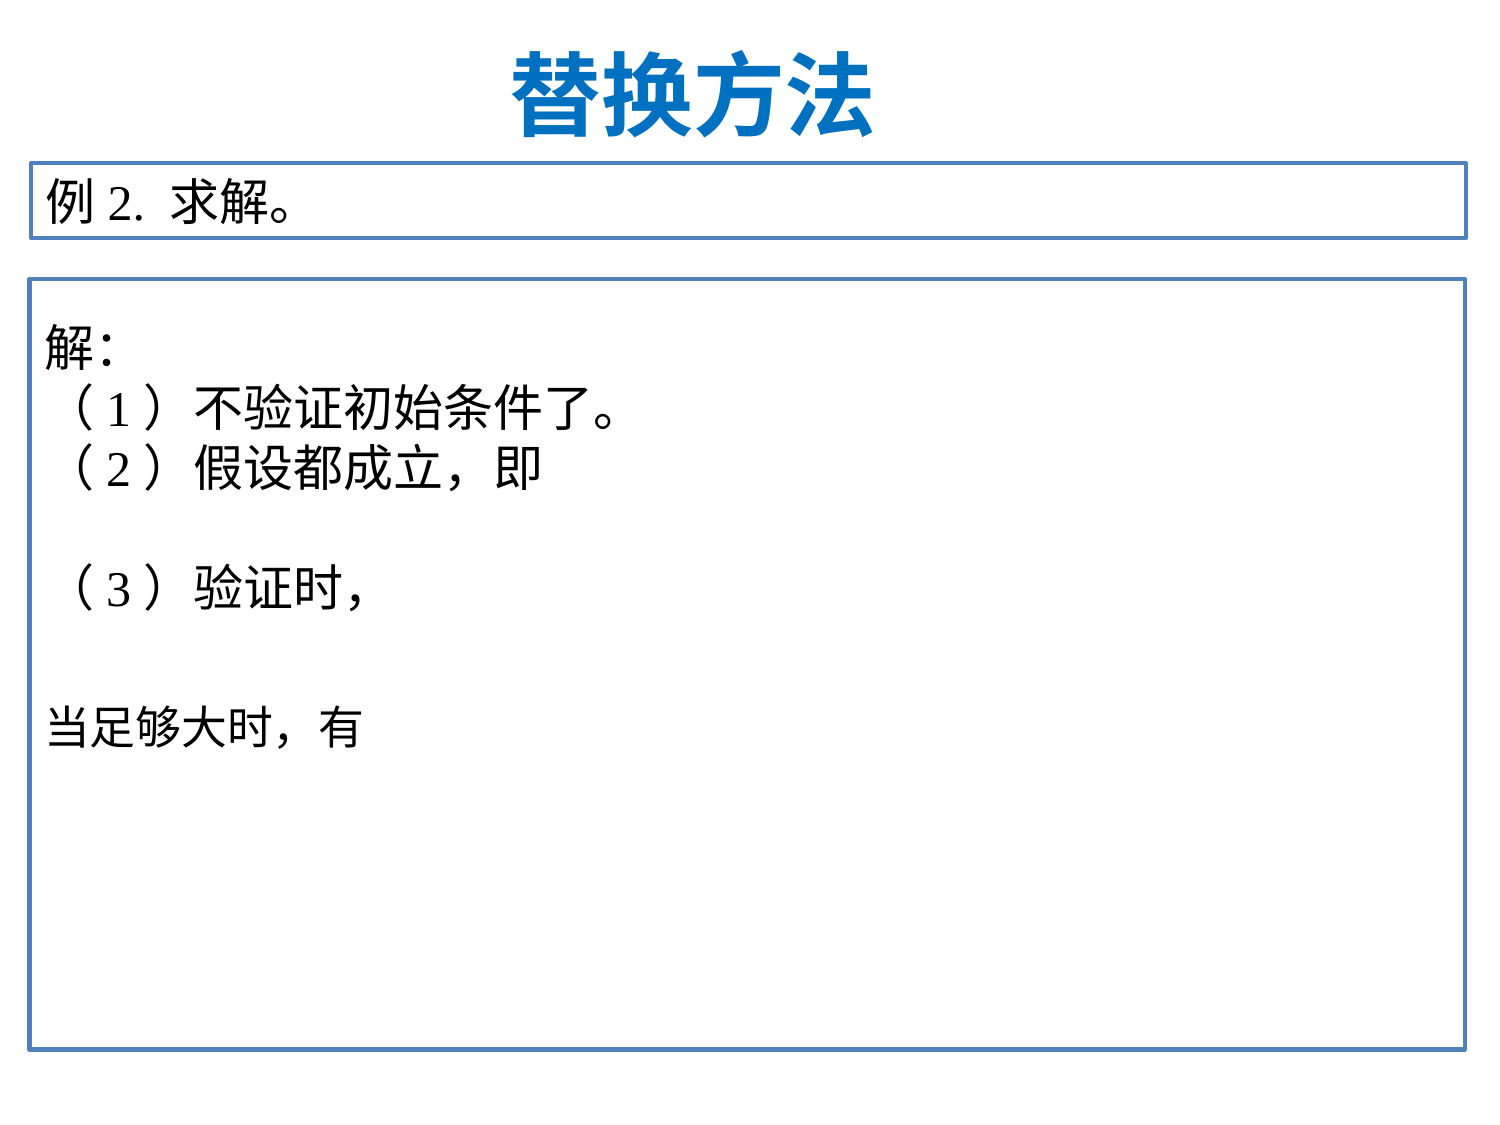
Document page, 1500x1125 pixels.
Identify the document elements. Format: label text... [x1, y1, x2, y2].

text_box 替换方法 [461, 49, 909, 137]
